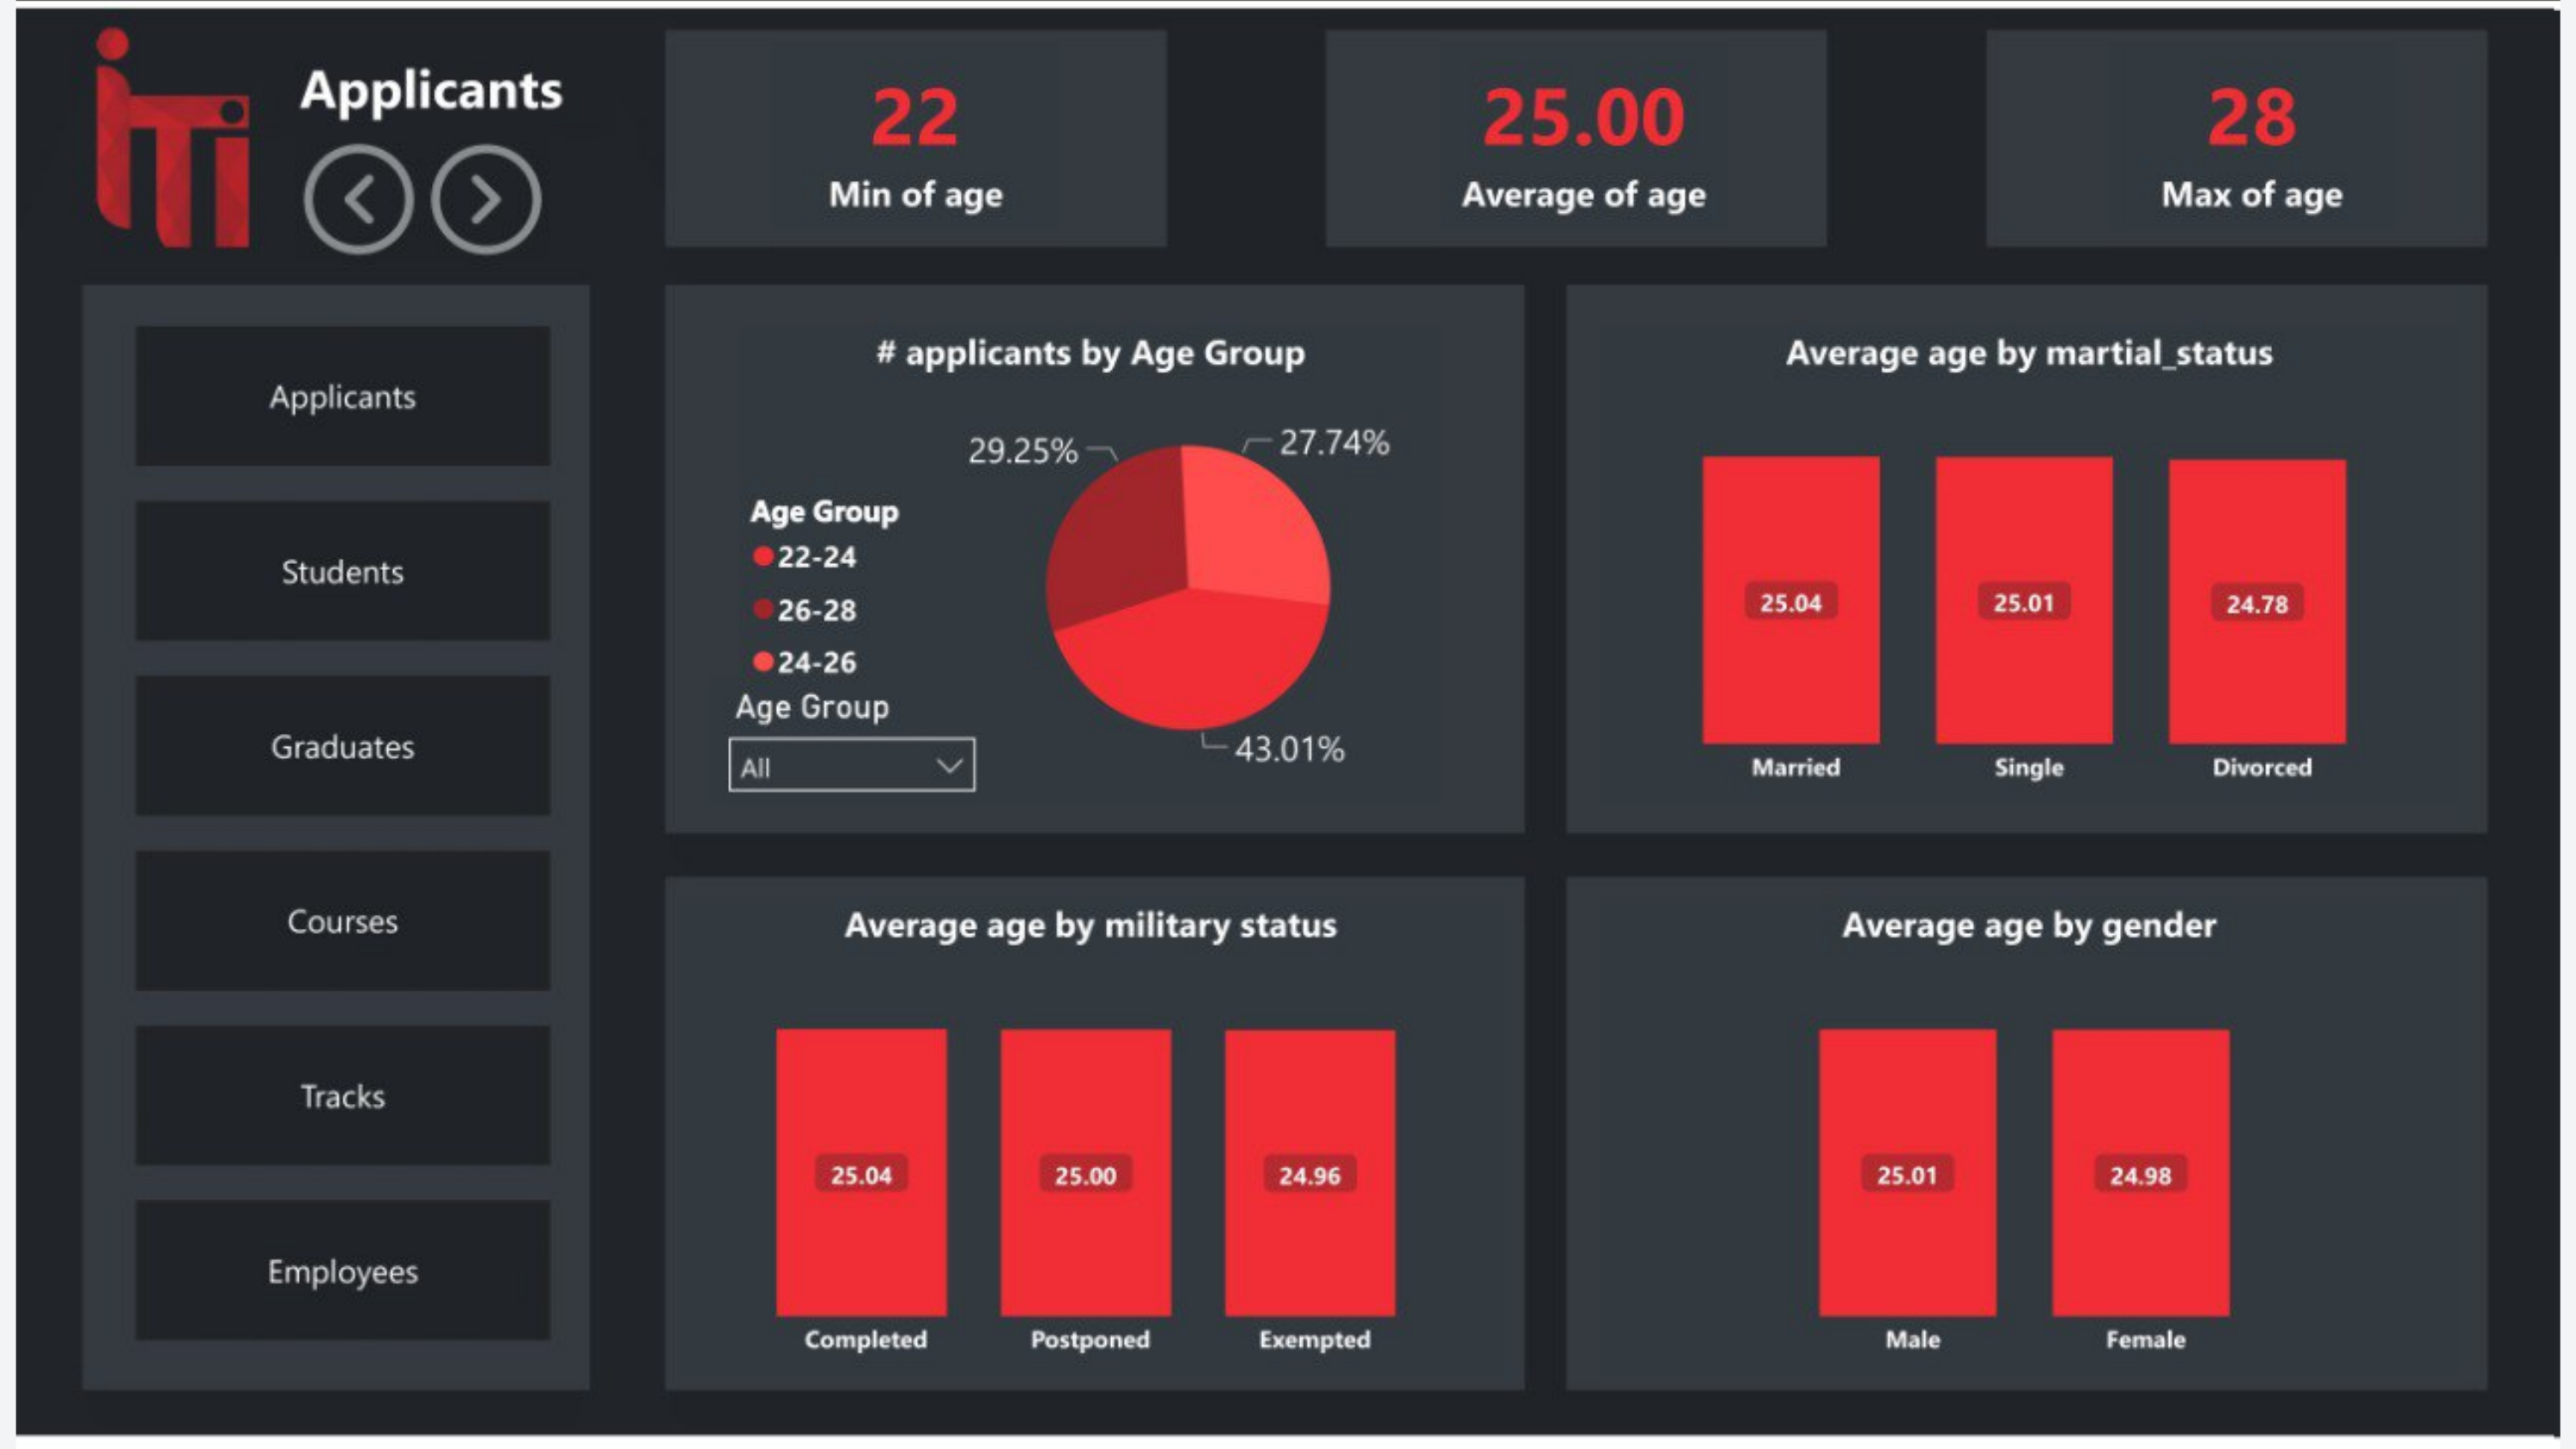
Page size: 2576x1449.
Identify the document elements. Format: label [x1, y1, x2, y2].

text_box [15, 0, 2561, 1449]
